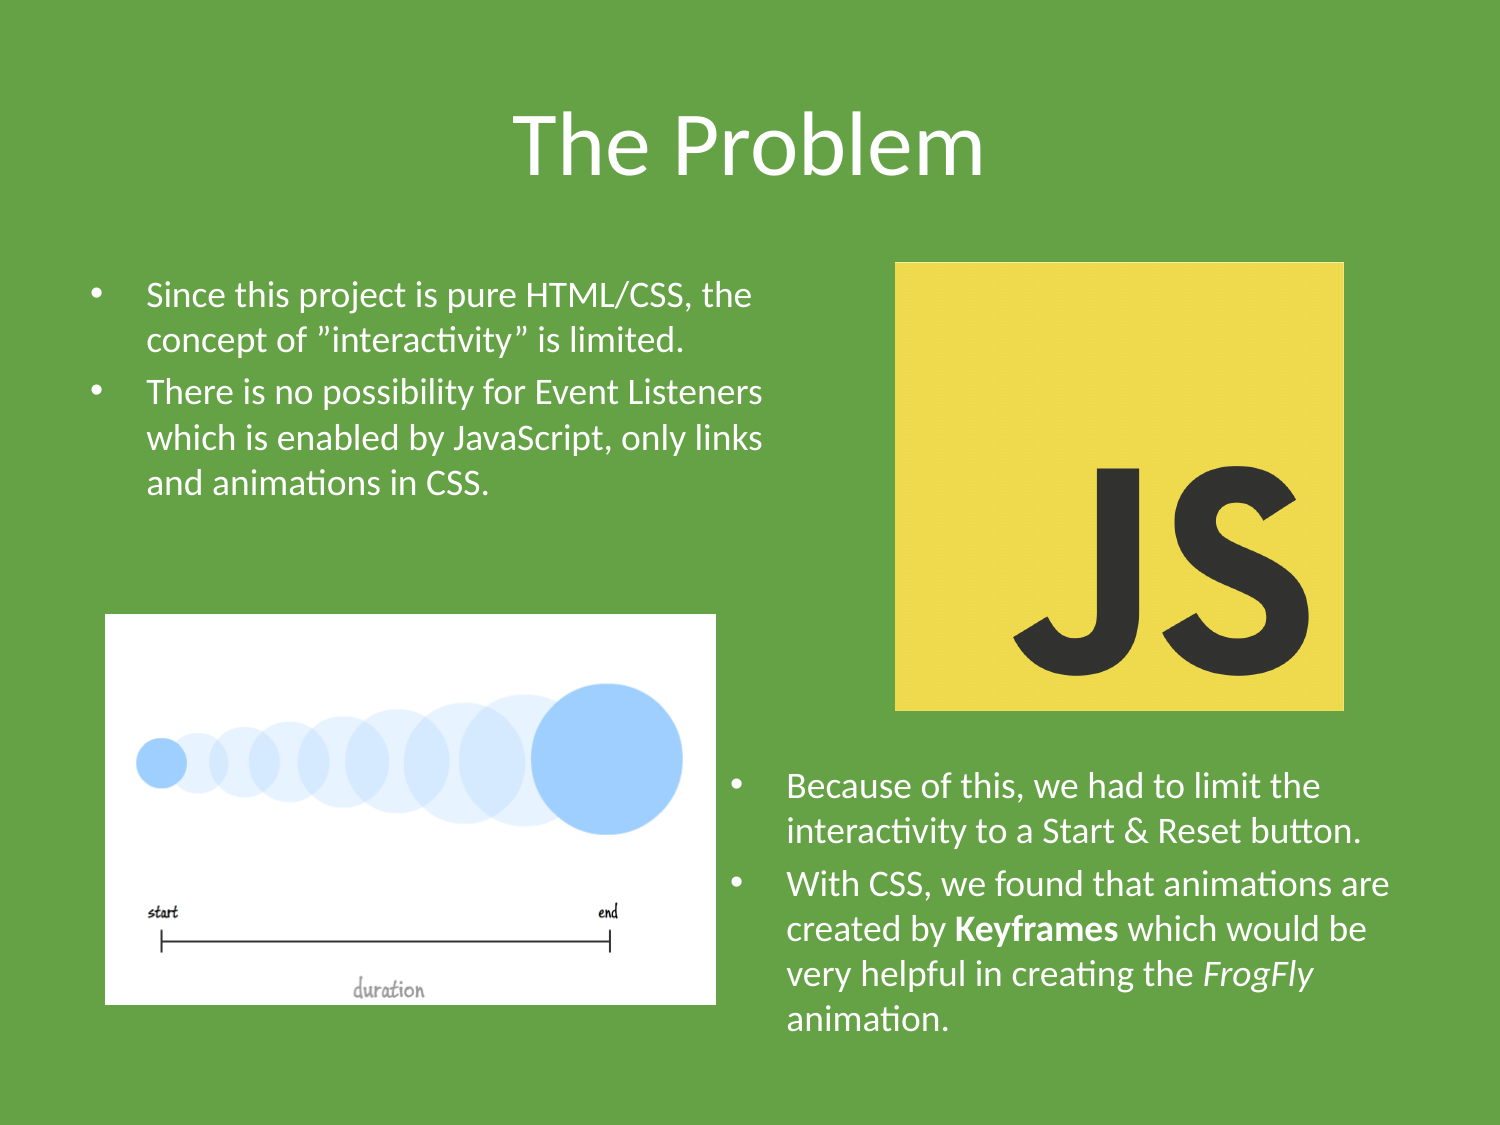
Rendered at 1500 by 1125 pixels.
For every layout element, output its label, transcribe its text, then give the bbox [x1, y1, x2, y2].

picture [895, 262, 1345, 712]
list Since this project is pure HTML/CSS, the concept of ”interactivity” is limited. There is no possibility for Event Listeners which is enabled by JavaScript, only links and animations in CSS. [75, 262, 787, 1005]
title The Problem [75, 45, 1425, 233]
text_box Because of this, we had to limit the interactivity to a Start & Reset button. With CSS, we found that animations are created by Keyframes which would be very helpful in creating the FrogFly animation. [715, 753, 1427, 1079]
picture [105, 613, 716, 1006]
